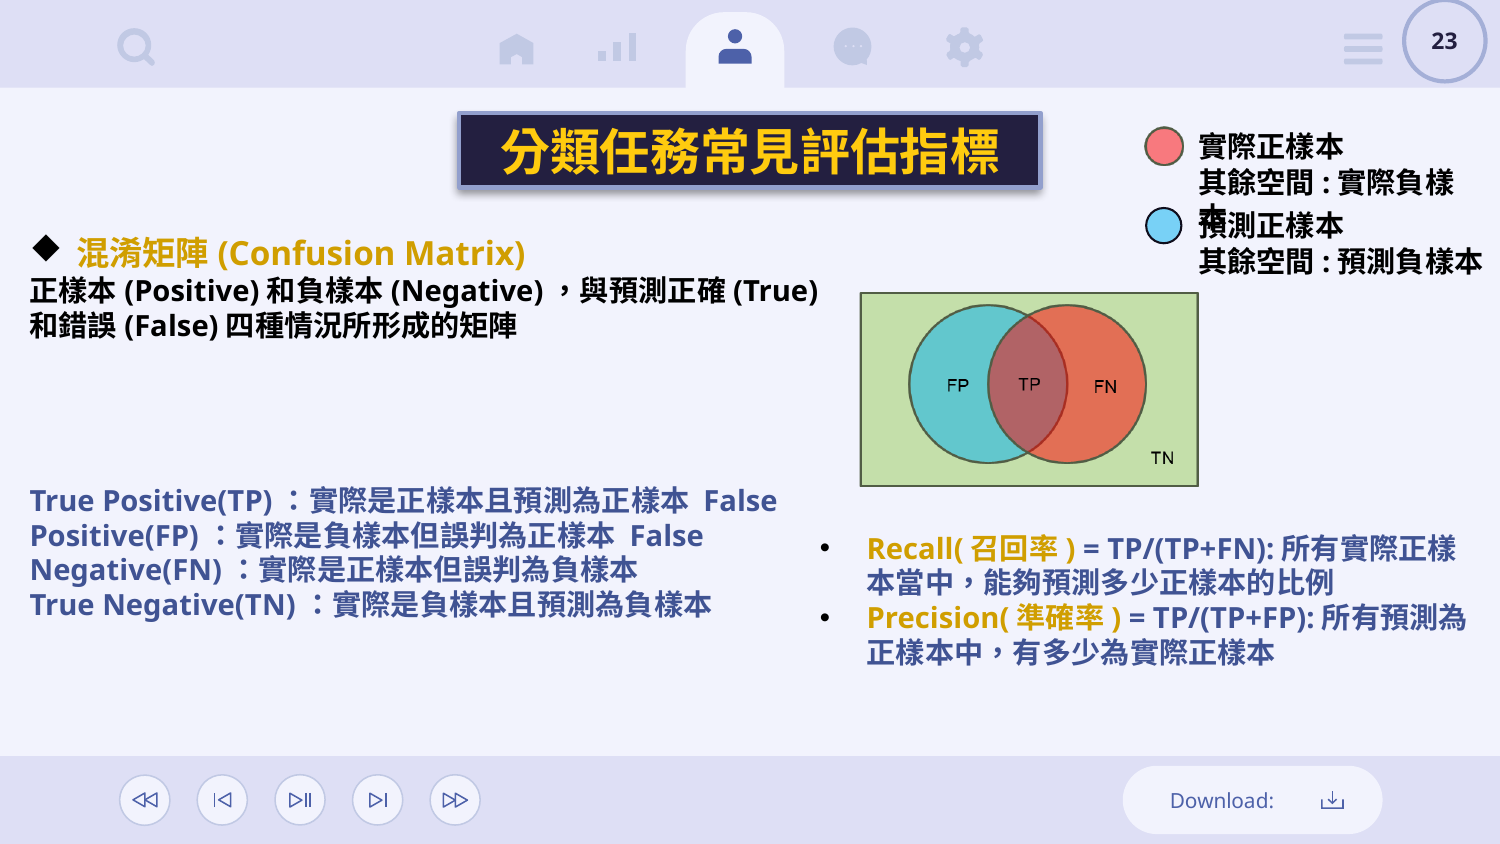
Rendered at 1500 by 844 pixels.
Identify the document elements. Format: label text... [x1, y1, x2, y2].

picture [1143, 126, 1184, 167]
text_box [1144, 205, 1184, 246]
text_box Recall(召回率) = TP/(TP+FN):所有實際正樣本當中，能夠預測多少正樣本的比例 Precision(準確率) = TP/(TP+FP):所有預測為正樣本中，有多少為實際正樣本 [805, 522, 1488, 678]
picture [859, 286, 1219, 487]
text_box 其餘空間:實際負樣本 [1183, 157, 1487, 235]
text_box 實際正樣本 [1183, 121, 1383, 157]
text_box 其餘空間:預測負樣本 [1183, 235, 1500, 286]
text_box 23 [1402, 0, 1488, 84]
text_box 分類任務常見評估指標 [457, 111, 1043, 190]
